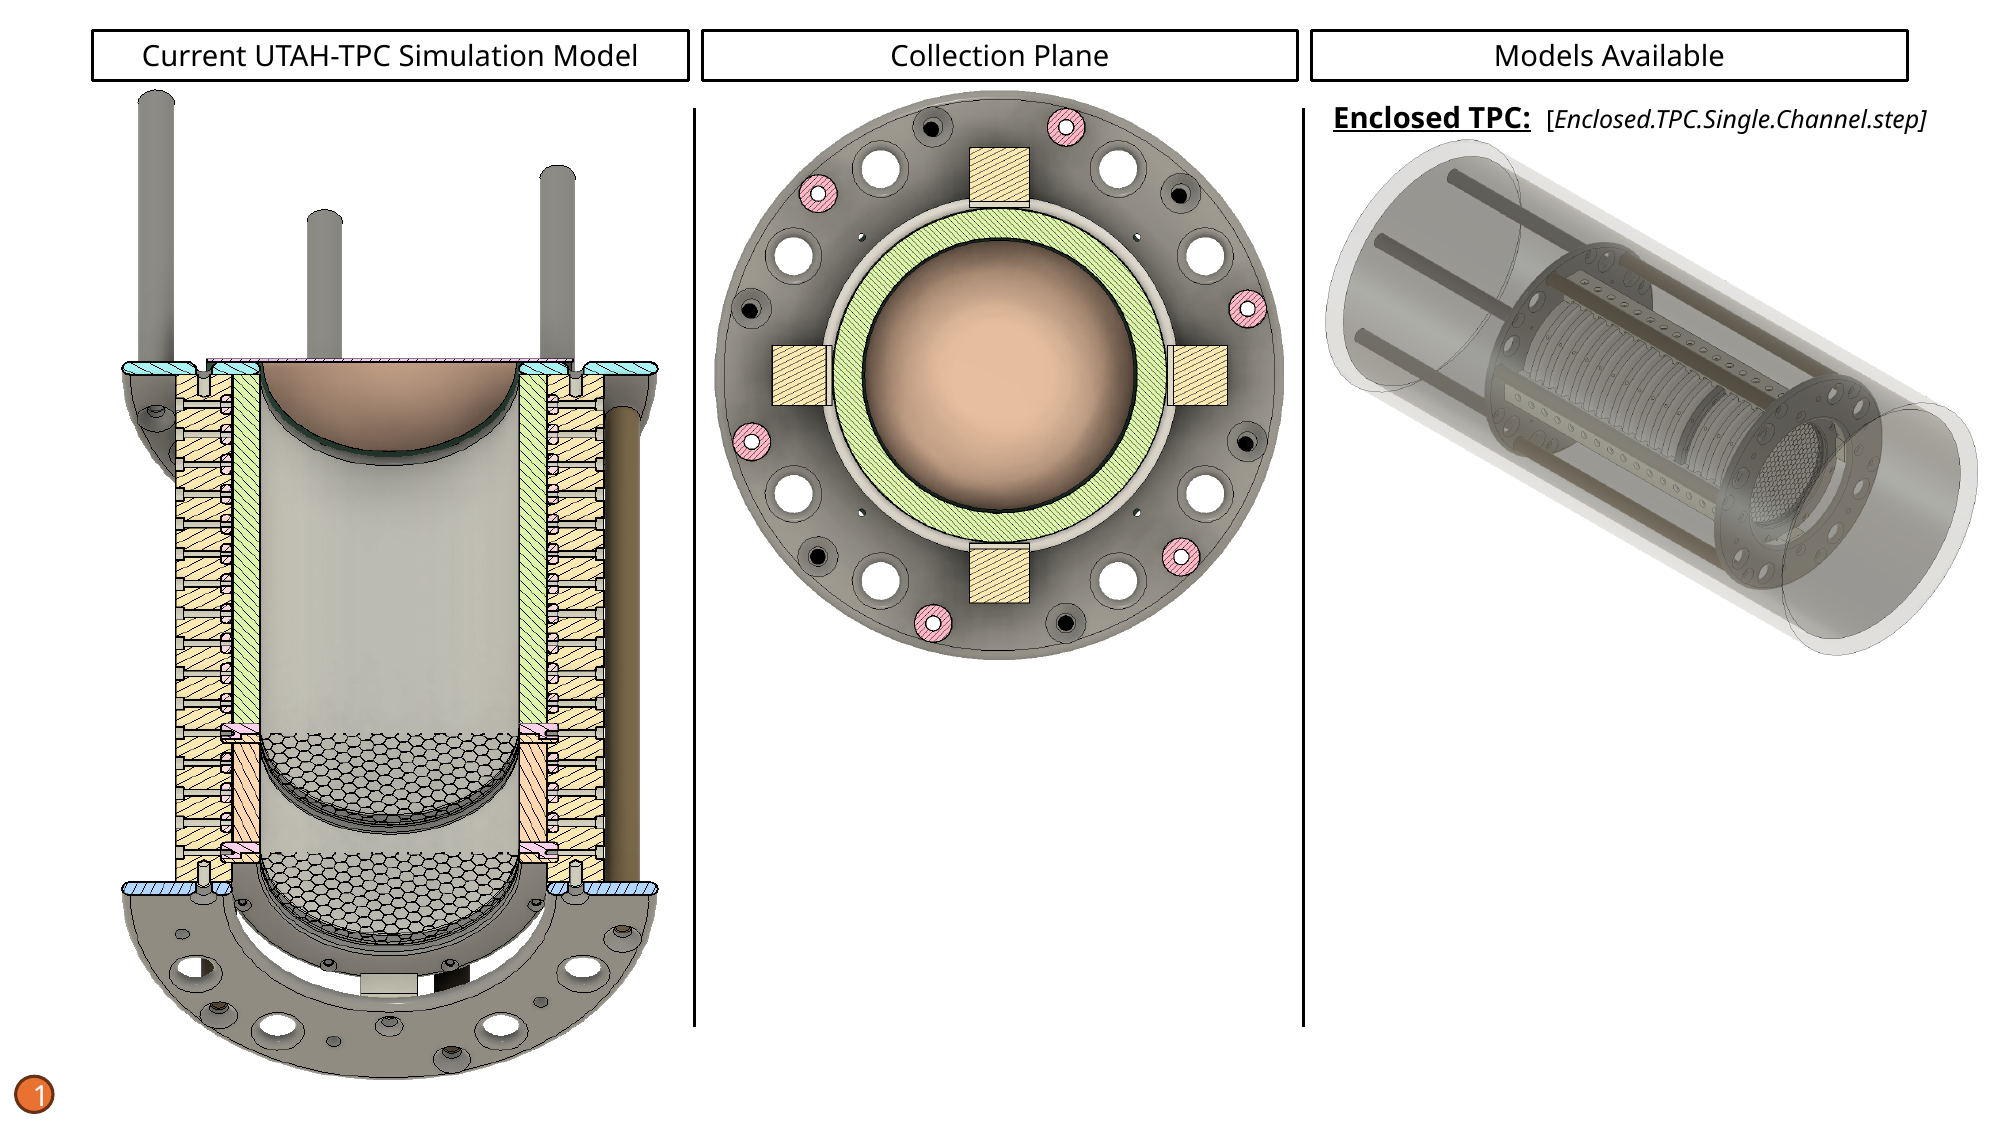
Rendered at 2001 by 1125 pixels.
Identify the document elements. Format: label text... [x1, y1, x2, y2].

text_box Current UTAH-TPC Simulation Model [92, 30, 689, 81]
picture [707, 87, 1291, 664]
text_box Enclosed TPC: [Enclosed.TPC.Single.Channel.step] [1318, 91, 1991, 142]
text_box Models Available [1311, 30, 1908, 81]
text_box 1 [14, 1074, 55, 1115]
picture [1317, 132, 1987, 660]
picture [84, 88, 677, 1092]
text_box Collection Plane [702, 30, 1298, 81]
